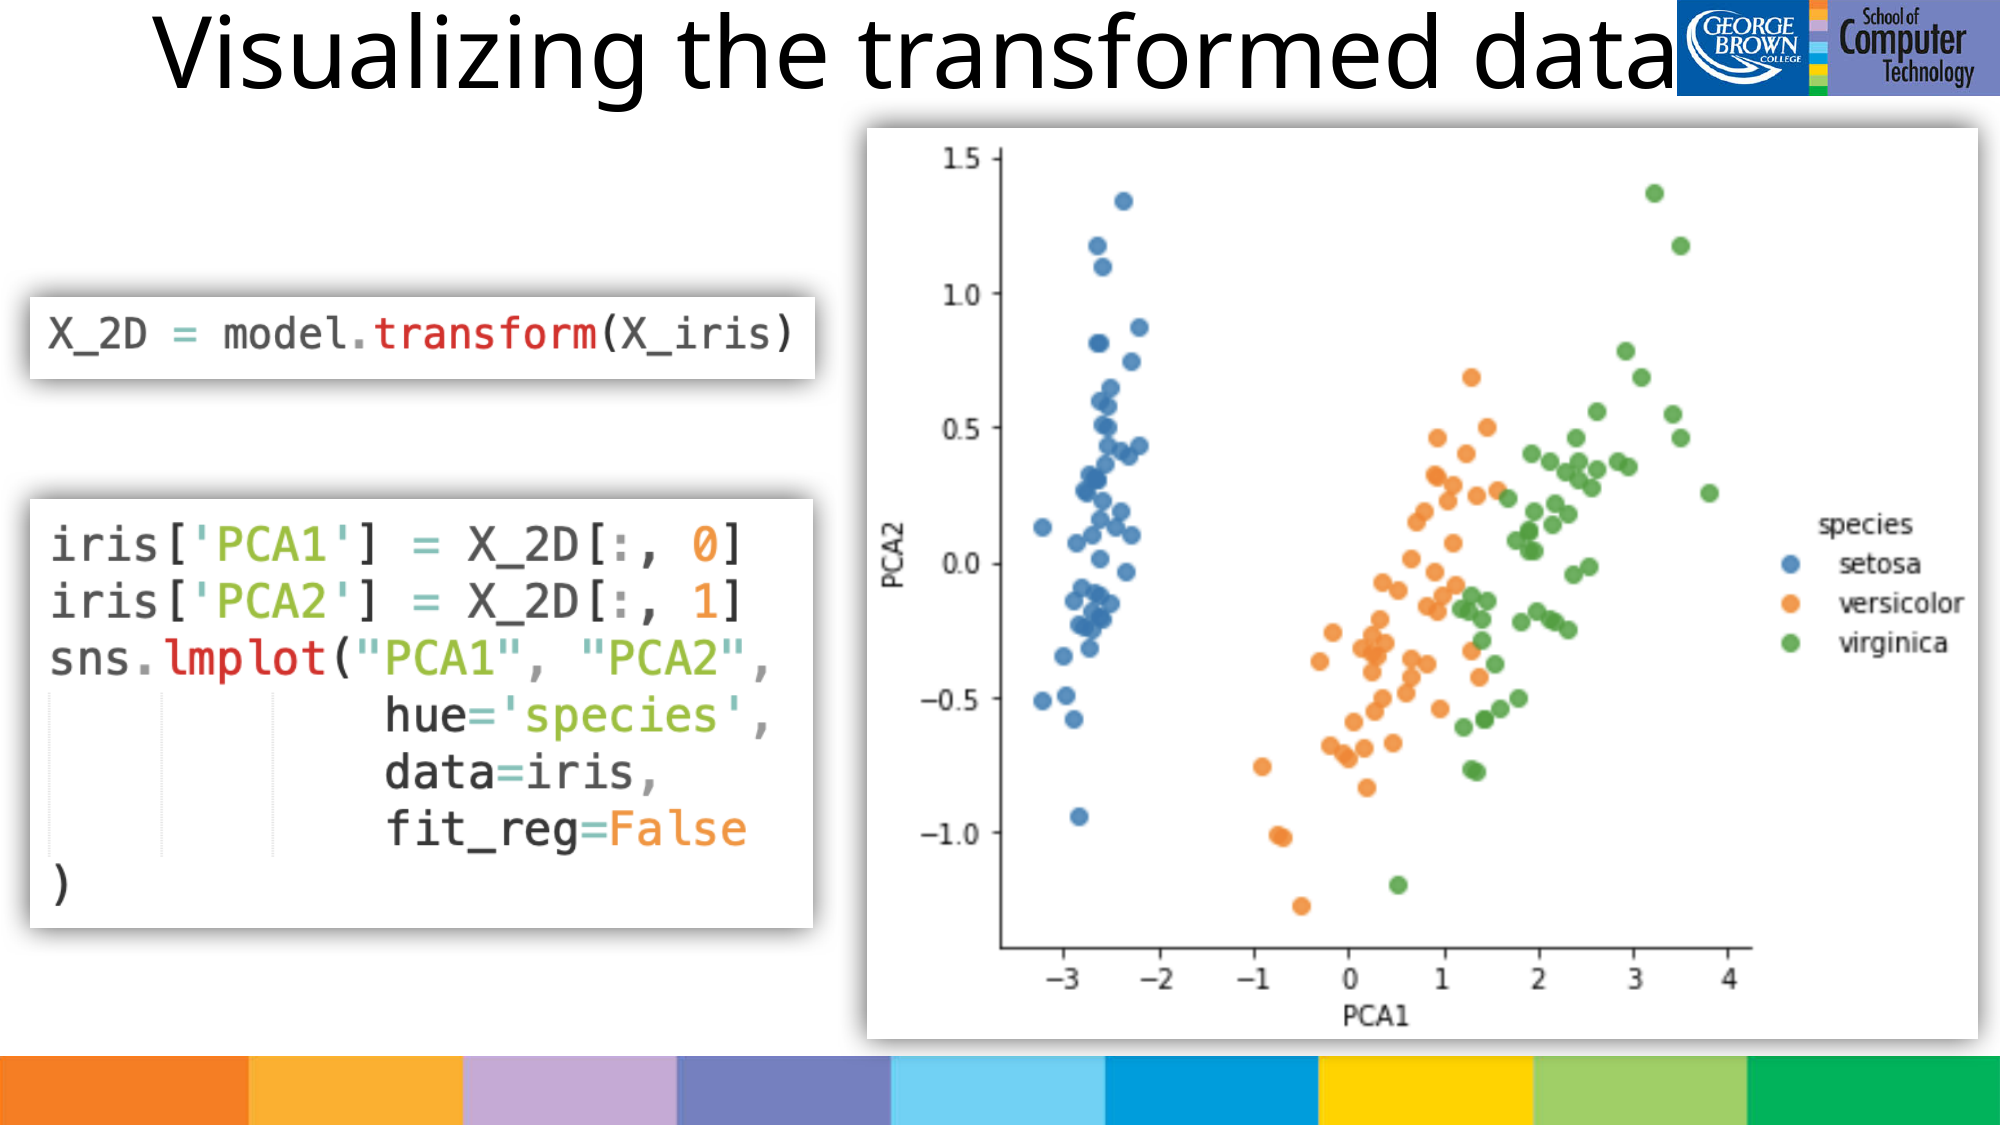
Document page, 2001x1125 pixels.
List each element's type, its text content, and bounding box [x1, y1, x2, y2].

picture [867, 128, 1978, 1039]
picture [1677, 0, 2000, 96]
picture [30, 297, 815, 379]
title Visualizing the transformed data [137, 0, 1863, 166]
picture [30, 499, 813, 928]
picture [0, 1056, 1105, 1125]
picture [1318, 1056, 2000, 1125]
